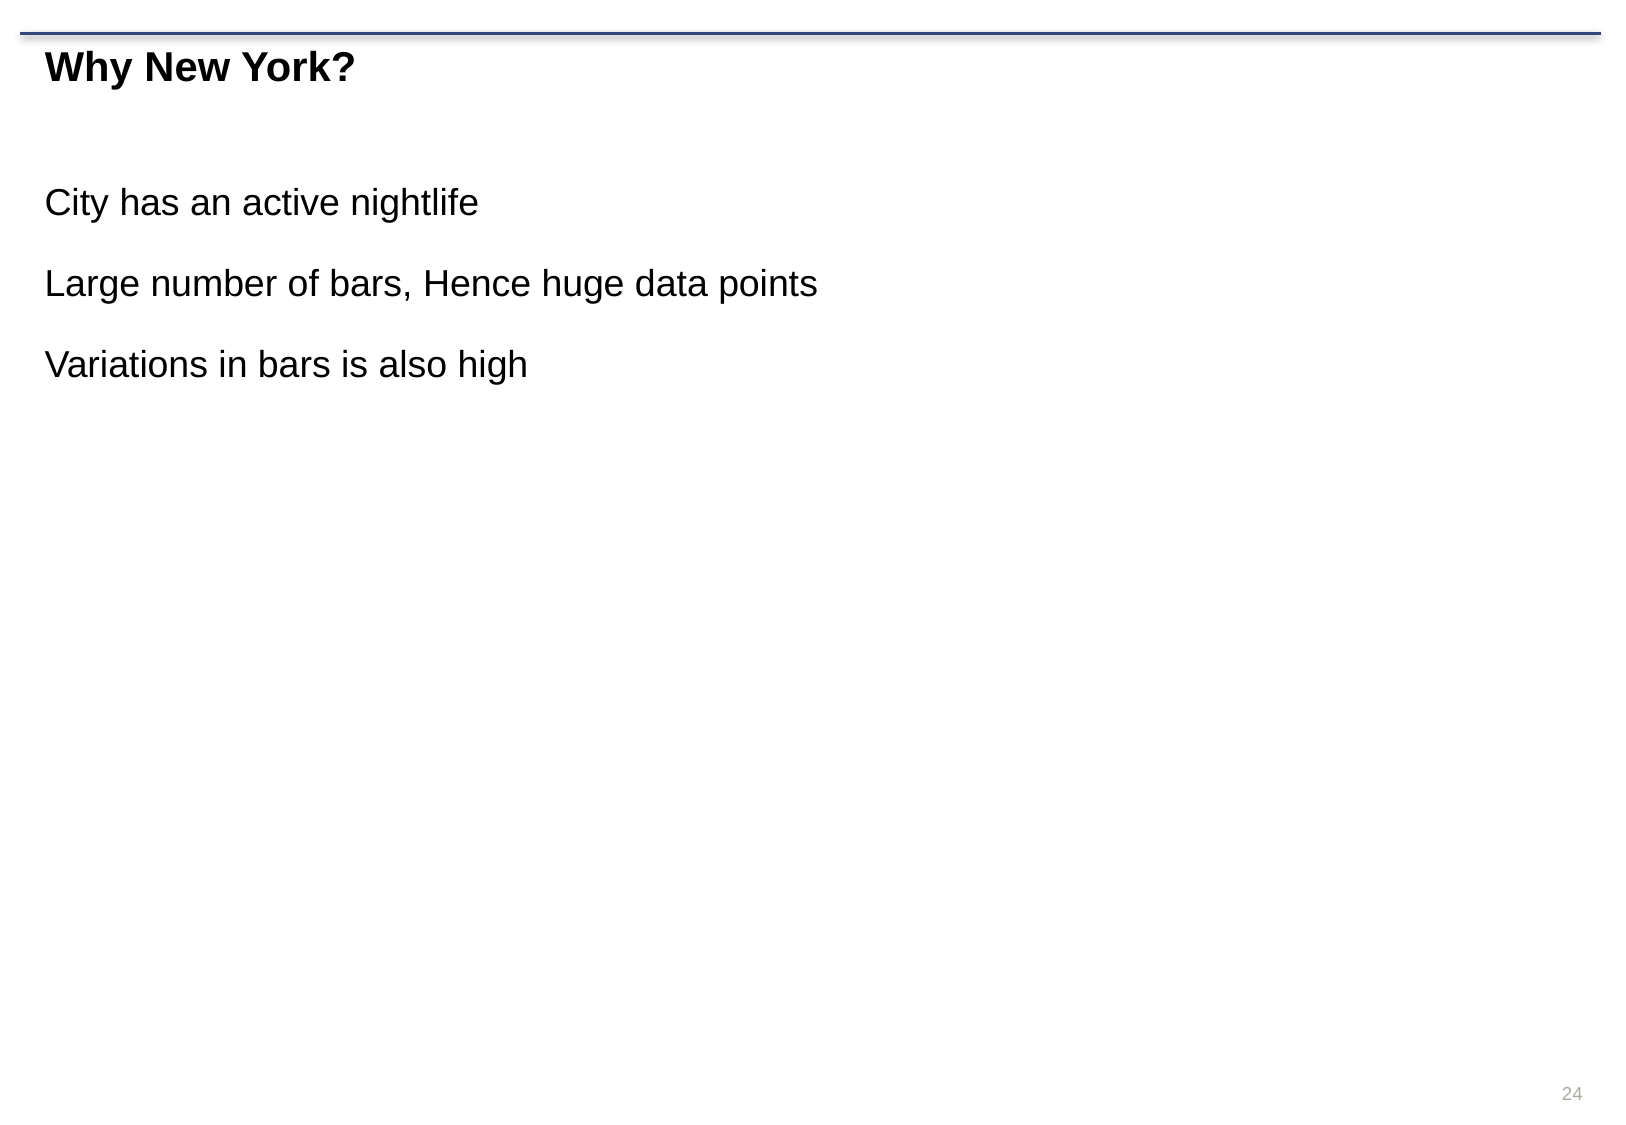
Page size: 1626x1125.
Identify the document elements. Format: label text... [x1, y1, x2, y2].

title City has an active nightlife Large number of bars, Hence huge data points Variations in bars is also high [44, 183, 1306, 388]
list Why New York? [44, 45, 1578, 107]
